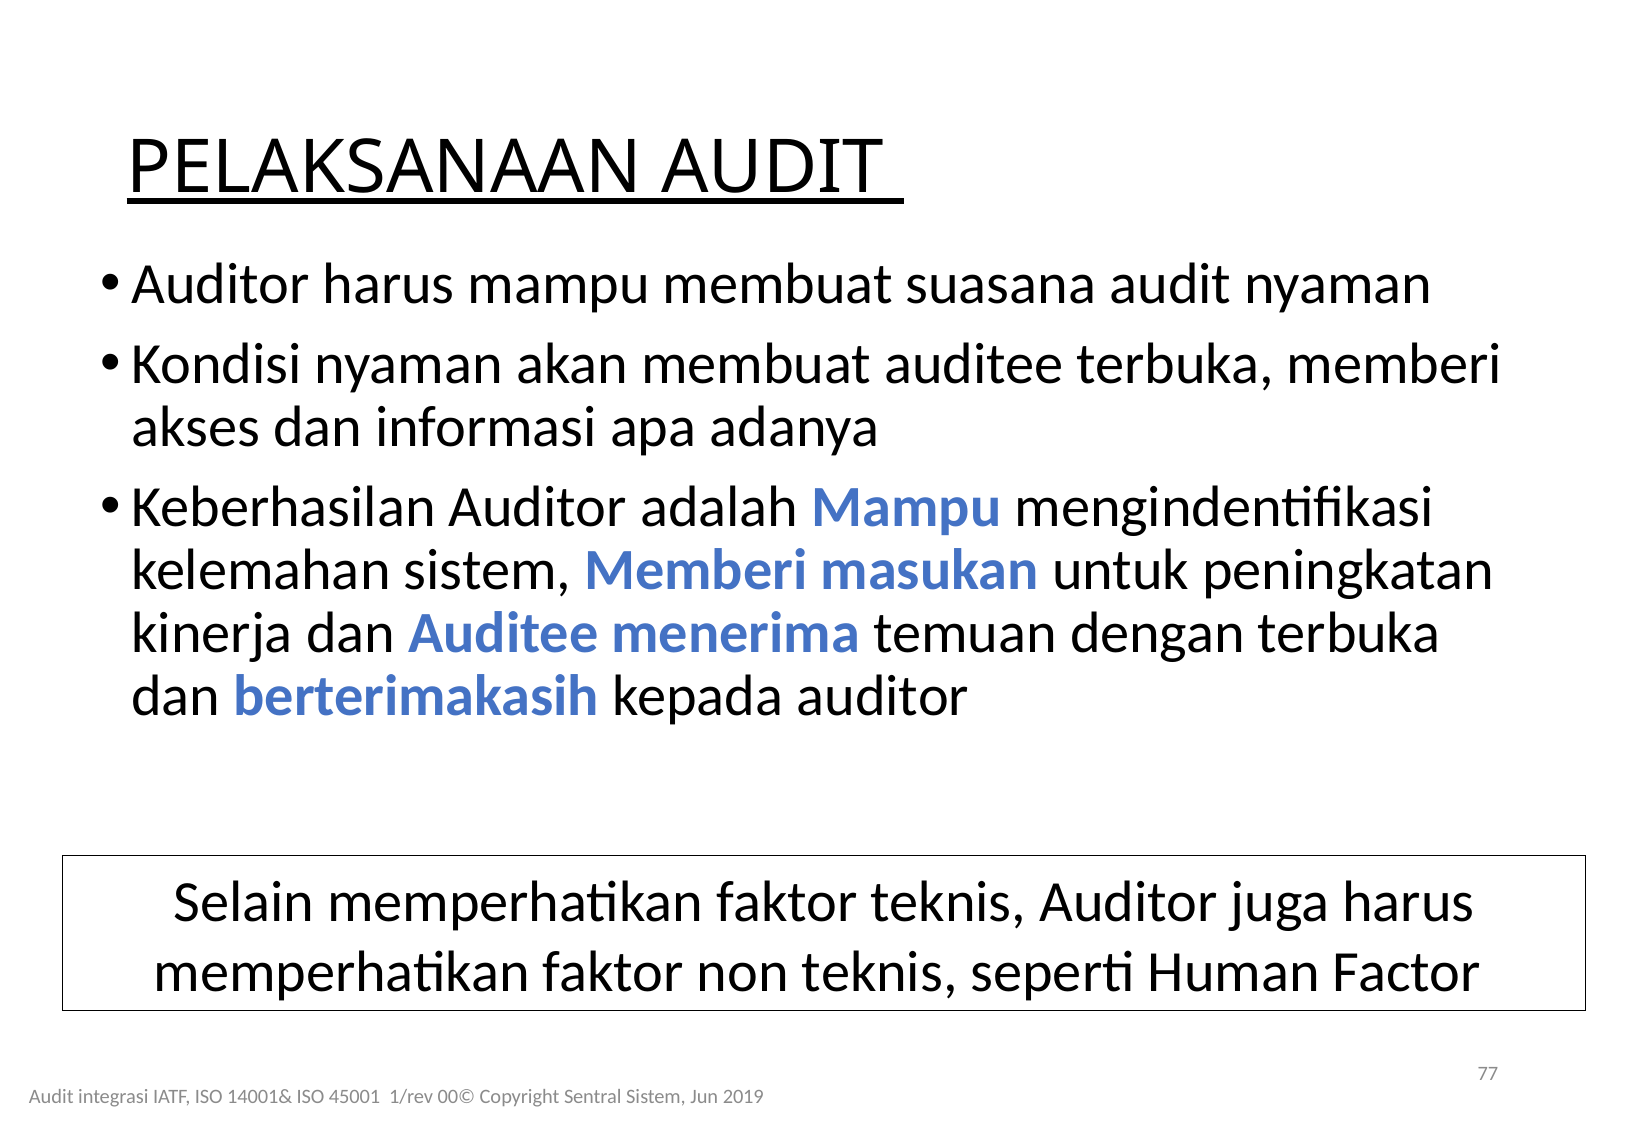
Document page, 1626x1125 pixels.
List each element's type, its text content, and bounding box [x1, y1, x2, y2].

footer Audit integrasi IATF, ISO 14001& ISO 45001 1/rev 00© Copyright Sentral Sistem, Jun 2019 [3, 1065, 789, 1125]
text_box Selain memperhatikan faktor teknis, Auditor juga harus memperhatikan faktor non teknis, seperti Human Factor [62, 855, 1586, 1011]
list Auditor harus mampu membuat suasana audit nyaman Kondisi nyaman akan membuat auditee terbuka, memberi akses dan informasi apa adanya Keberhasilan Auditor adalah Mampu mengindentifikasi kelemahan sistem, Memberi masukan untuk peningkatan kinerja dan Auditee menerima temuan dengan terbuka dan berterimakasih kepada auditor [85, 246, 1549, 809]
slide_number 77 [1147, 1042, 1514, 1103]
title PELAKSANAAN AUDIT [111, 59, 1514, 246]
